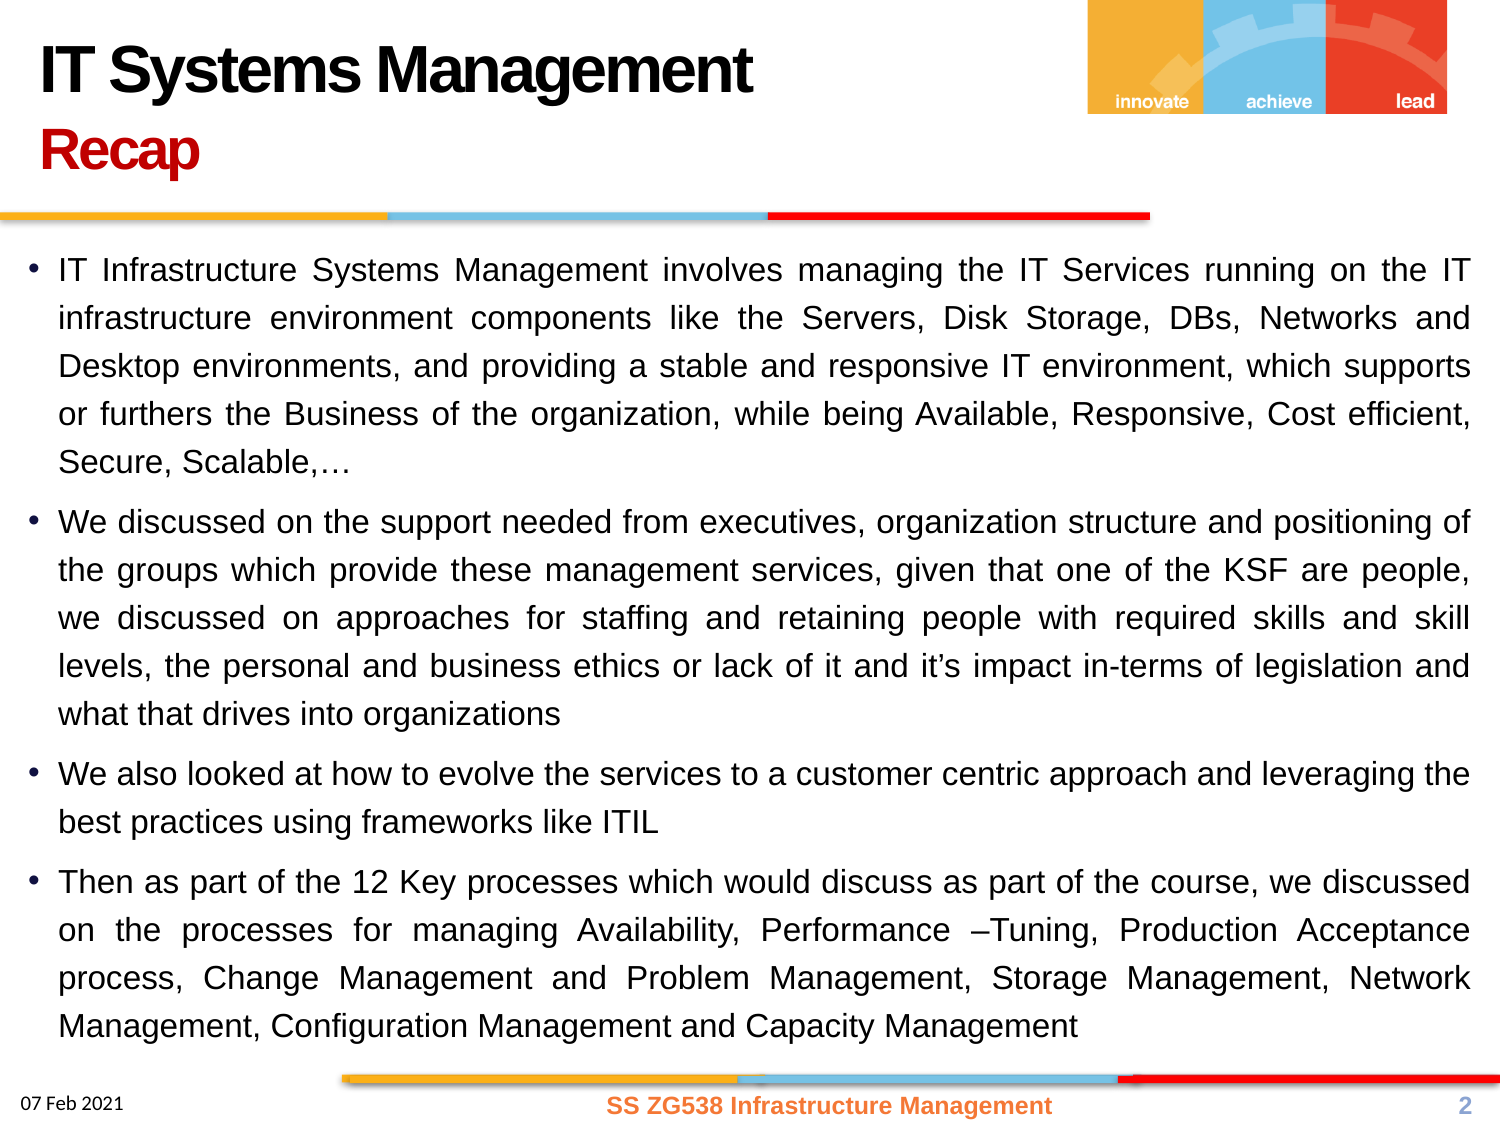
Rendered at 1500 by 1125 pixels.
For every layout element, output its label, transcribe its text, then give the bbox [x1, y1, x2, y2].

footer SS ZG538 Infrastructure Management [587, 1074, 1073, 1125]
list IT Infrastructure Systems Management involves managing the IT Services running on the IT infrastructure environment components like the Servers, Disk Storage, DBs, Networks and Desktop environments, and providing a stable and responsive IT environment, which supports or furthers the Business of the organization, while being Available, Responsive, Cost efficient, Secure, Scalable,… We discussed on the support needed from executives, organization structure and positioning of the groups which provide these management services, given that one of the KSF are people, we discussed on approaches for staffing and retaining people with required skills and skill levels, the personal and business ethics or lack of it and it’s impact in-terms of legislation and what that drives into organizations We also looked at how to evolve the services to a customer centric approach and leveraging the best practices using frameworks like ITIL Then as part of the 12 Key processes which would discuss as part of the course, we discussed on the processes for managing Availability, Performance –Tuning, Production Acceptance process, Change Management and Problem Management, Storage Management, Network Management, Configuration Management and Capacity Management [13, 232, 1488, 1075]
slide_number 2 [1137, 1074, 1488, 1125]
list IT Systems Management Recap [24, 0, 1113, 213]
picture [1113, 0, 1448, 114]
